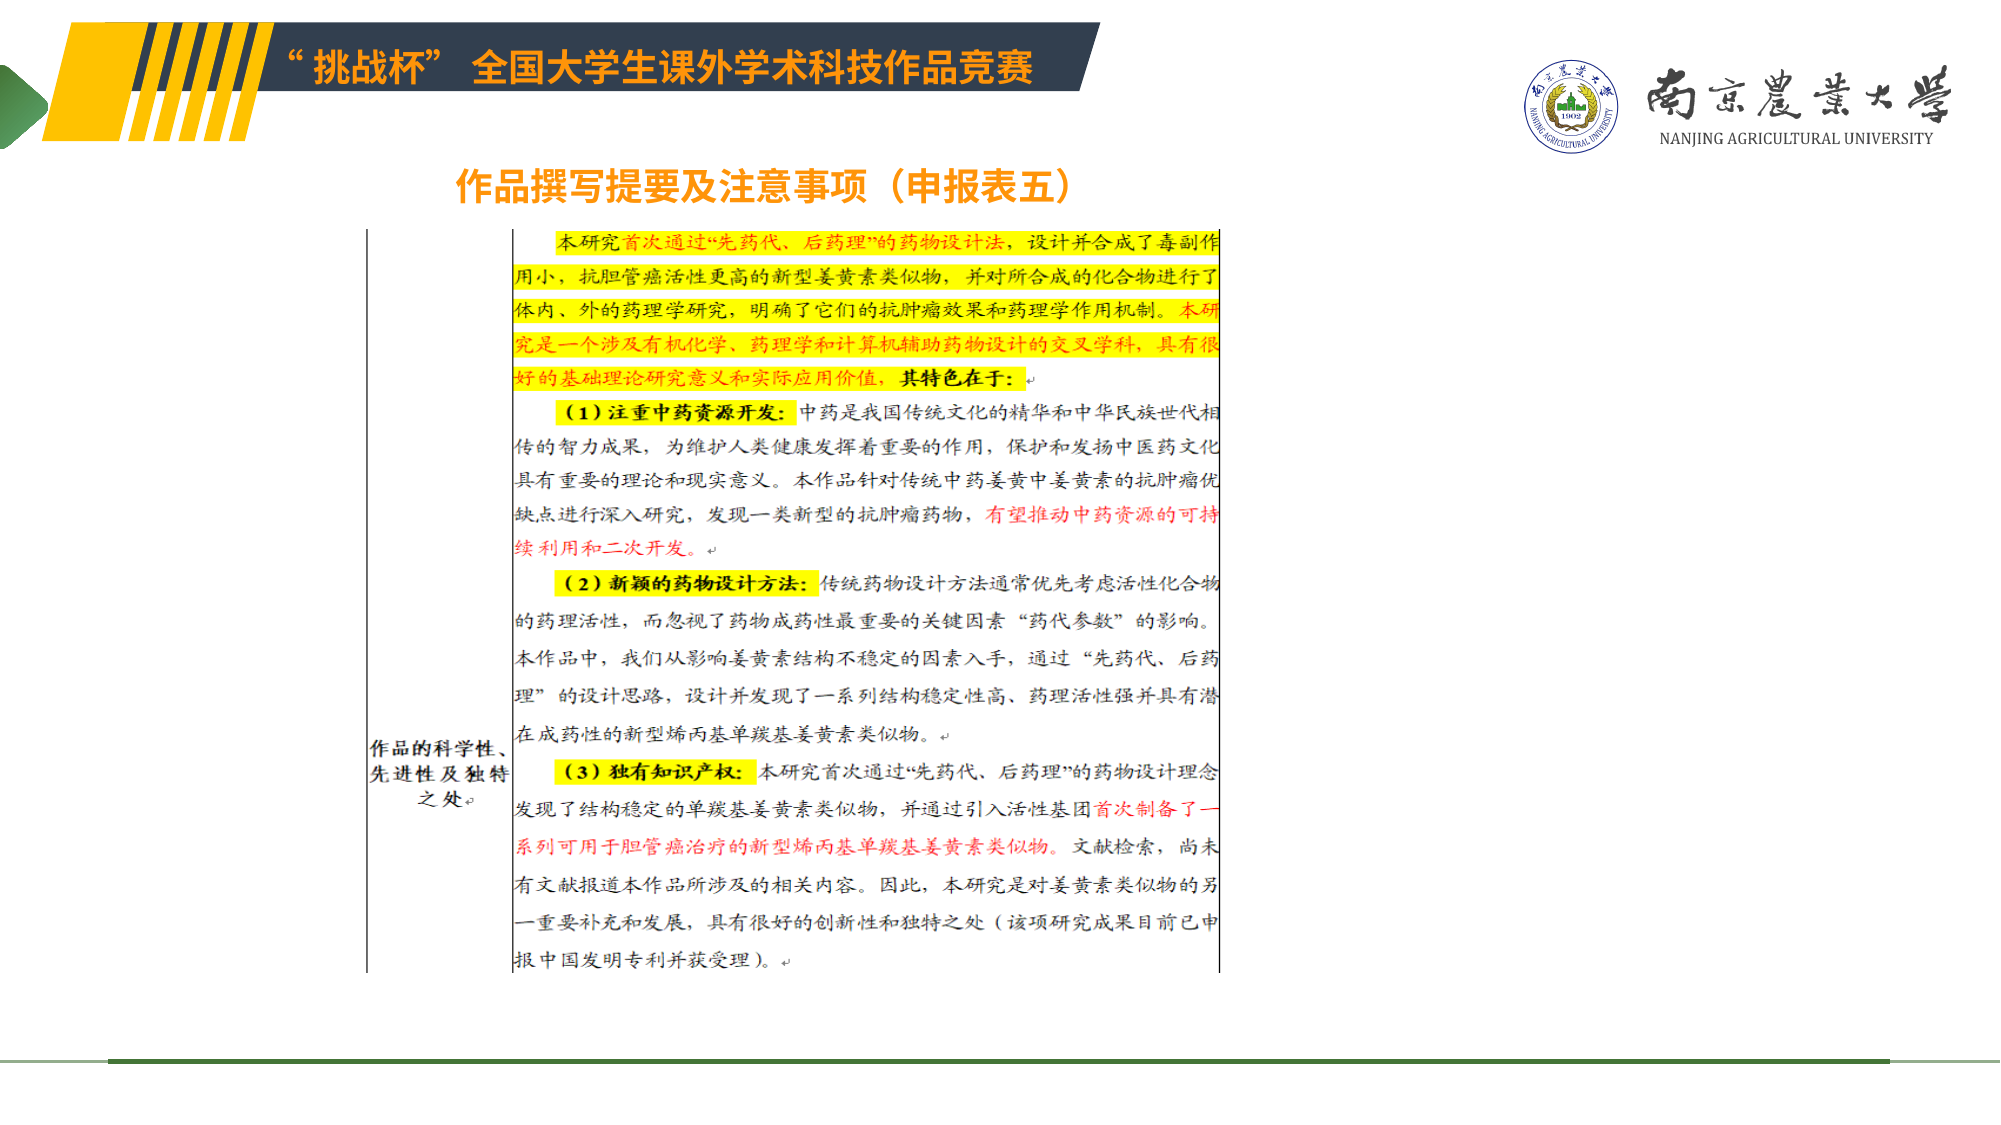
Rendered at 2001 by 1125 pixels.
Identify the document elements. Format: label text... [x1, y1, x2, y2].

picture [350, 229, 1239, 973]
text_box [41, 22, 1176, 144]
text_box 作品撰写提要及注意事项（申报表五） [441, 155, 1735, 216]
picture [1524, 59, 1951, 154]
